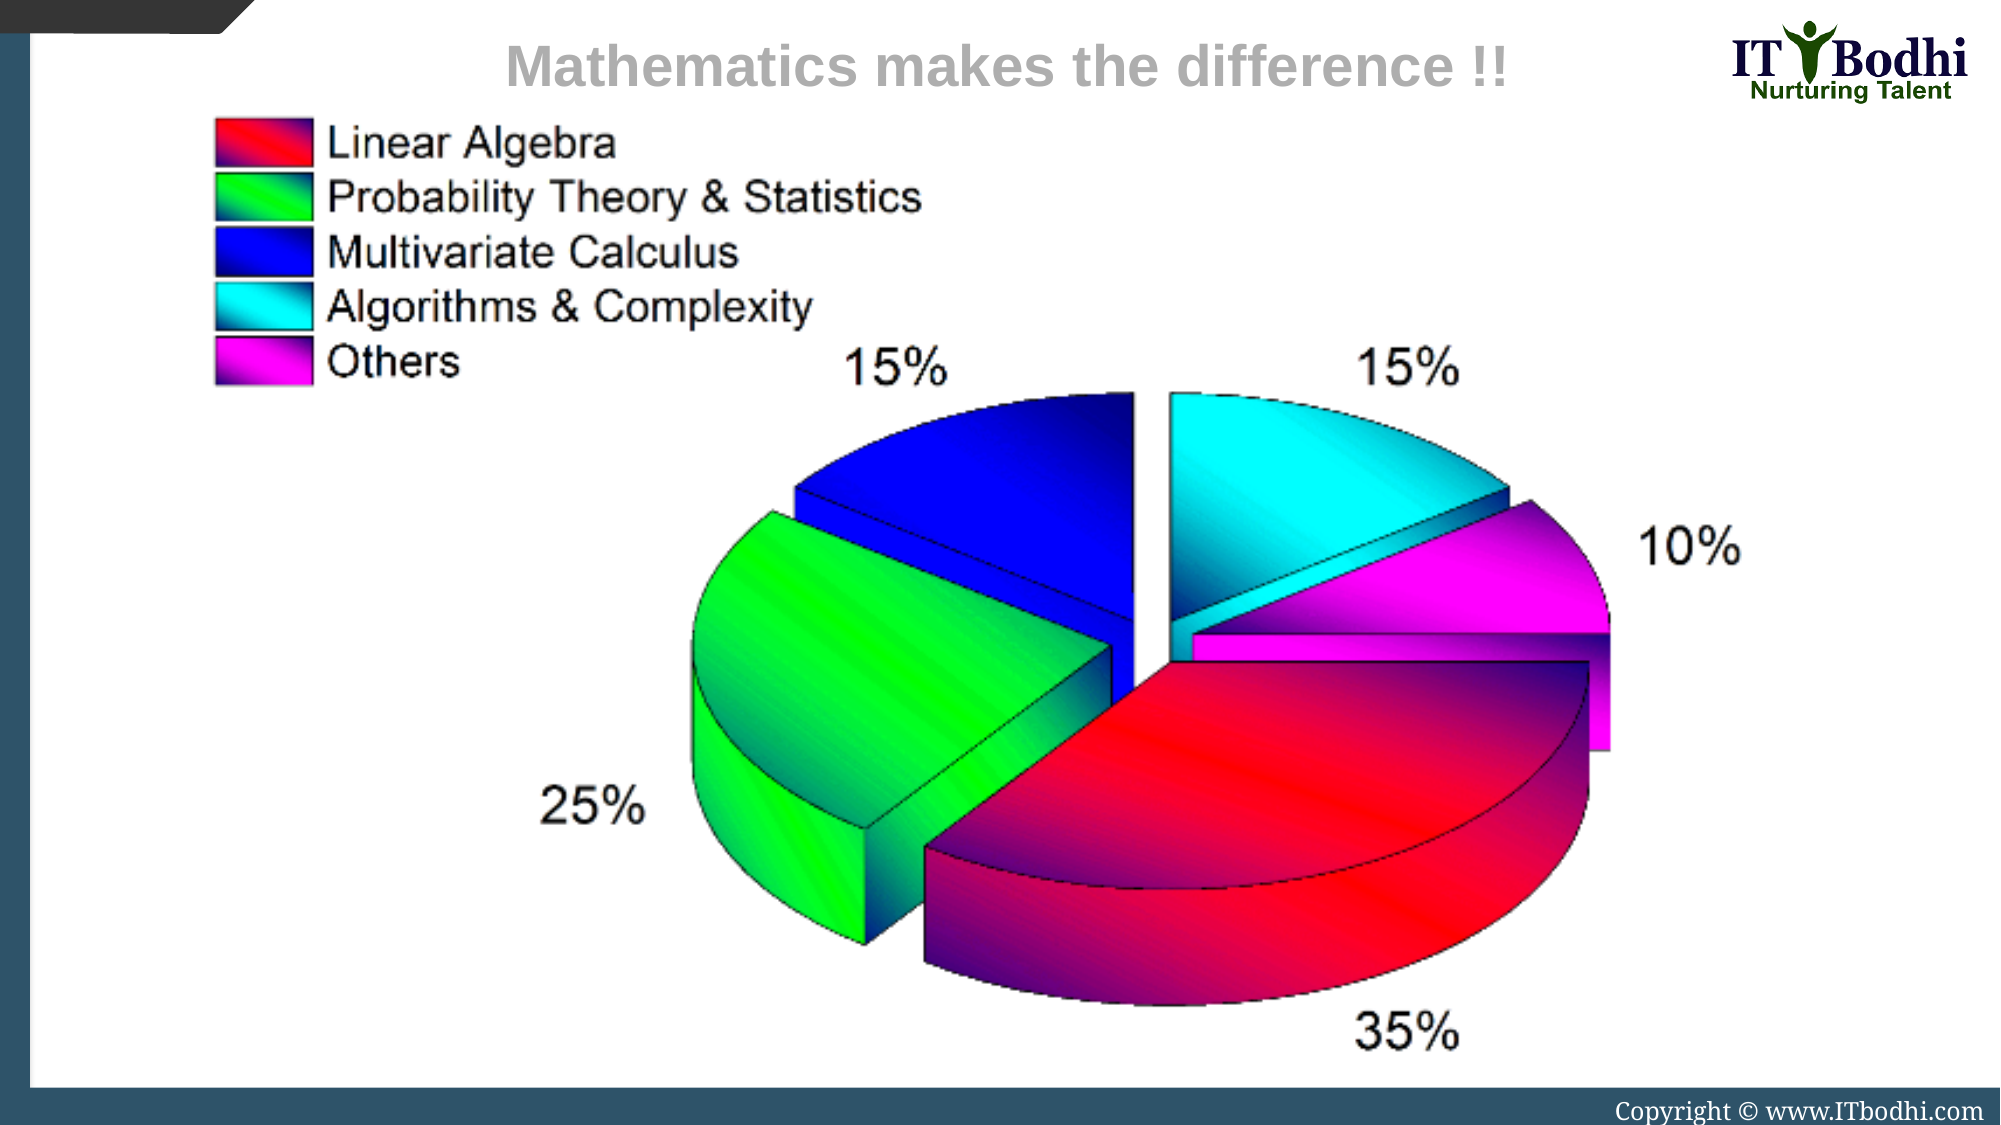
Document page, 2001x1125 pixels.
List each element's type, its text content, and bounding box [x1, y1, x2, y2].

picture [199, 15, 1976, 1082]
text_box Mathematics makes the difference !! [490, 20, 1719, 109]
text_box Copyright © www.ITbodhi.com [0, 1087, 2000, 1125]
